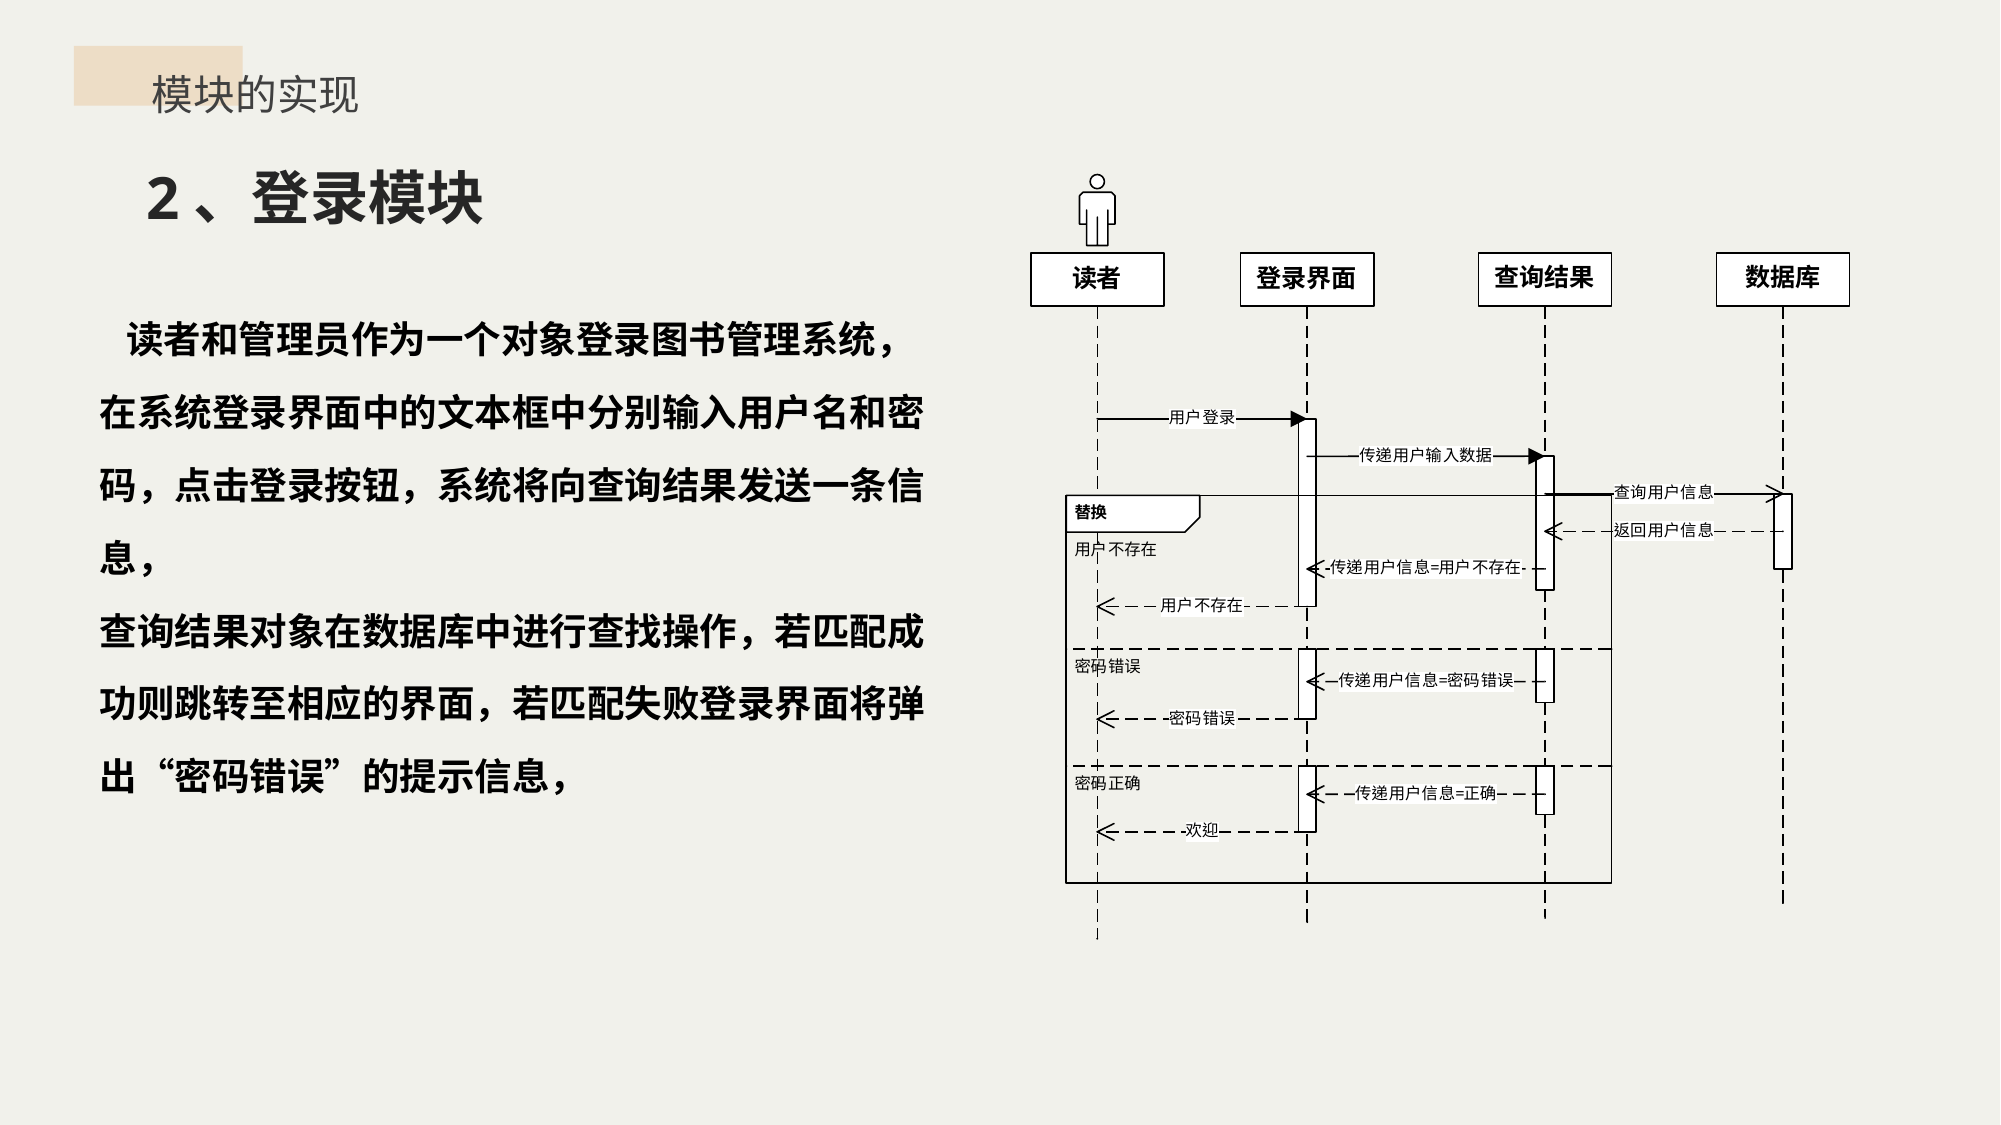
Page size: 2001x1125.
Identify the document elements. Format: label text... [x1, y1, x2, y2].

text_box [73, 45, 137, 107]
text_box 2、登录模块 [131, 153, 500, 239]
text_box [1027, 171, 1852, 977]
text_box 模块的实现 [137, 36, 663, 126]
text_box 读者和管理员作为一个对象登录图书管理系统，在系统登录界面中的文本框中分别输入用户名和密码，点击登录按钮，系统将向查询结果发送一条信息， 查询结果对象在数据库中进行查找操作，若匹配成功则跳转至相应的界面，若匹配失败登录界面将弹出“密码错误”的提示信息， [85, 280, 949, 806]
